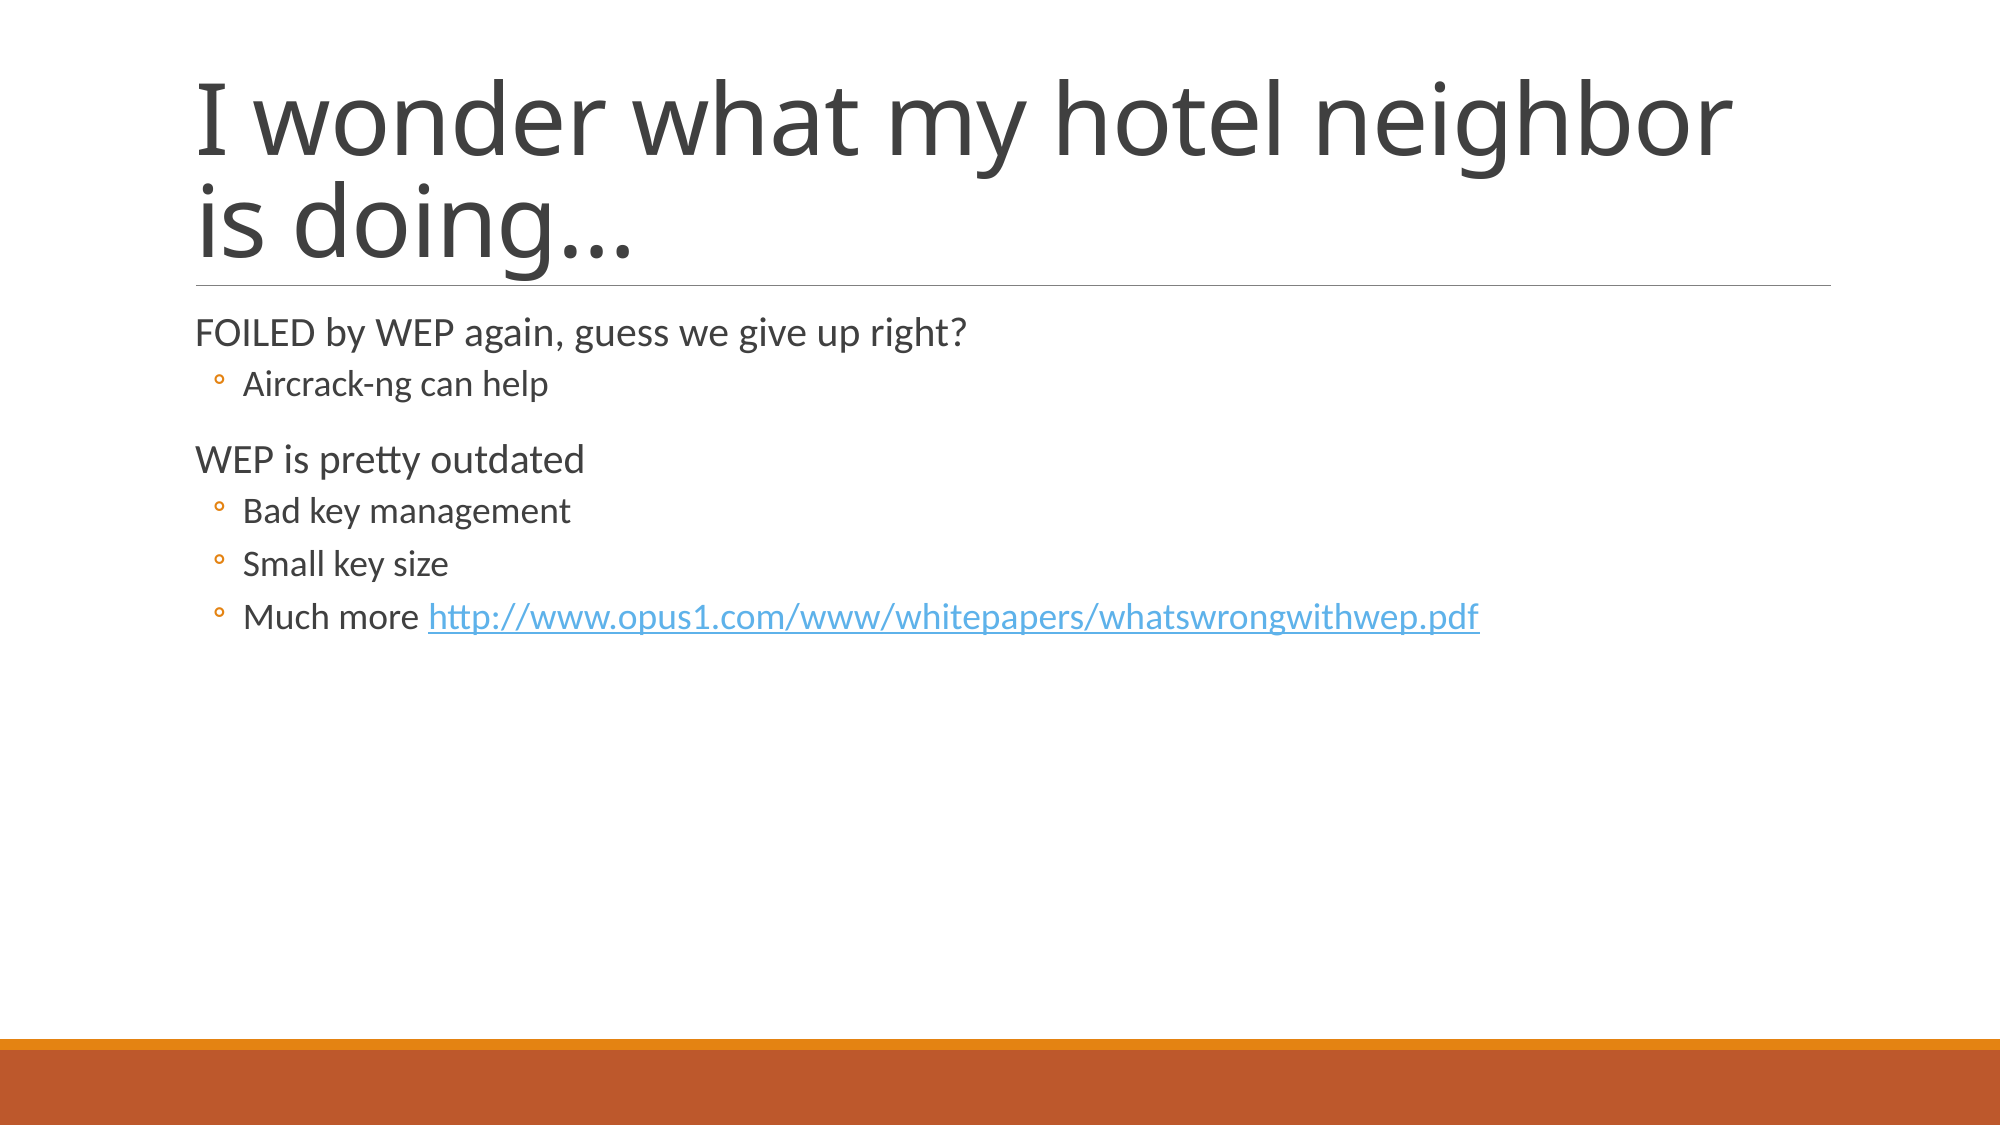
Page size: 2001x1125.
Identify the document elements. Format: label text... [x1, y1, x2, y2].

list FOILED by WEP again, guess we give up right? Aircrack-ng can help WEP is pretty outdated Bad key management Small key size Much more http://www.opus1.com/www/whitepapers/whatswrongwithwep.pdf [180, 302, 1830, 963]
title I wonder what my hotel neighbor is doing… [180, 47, 1830, 285]
